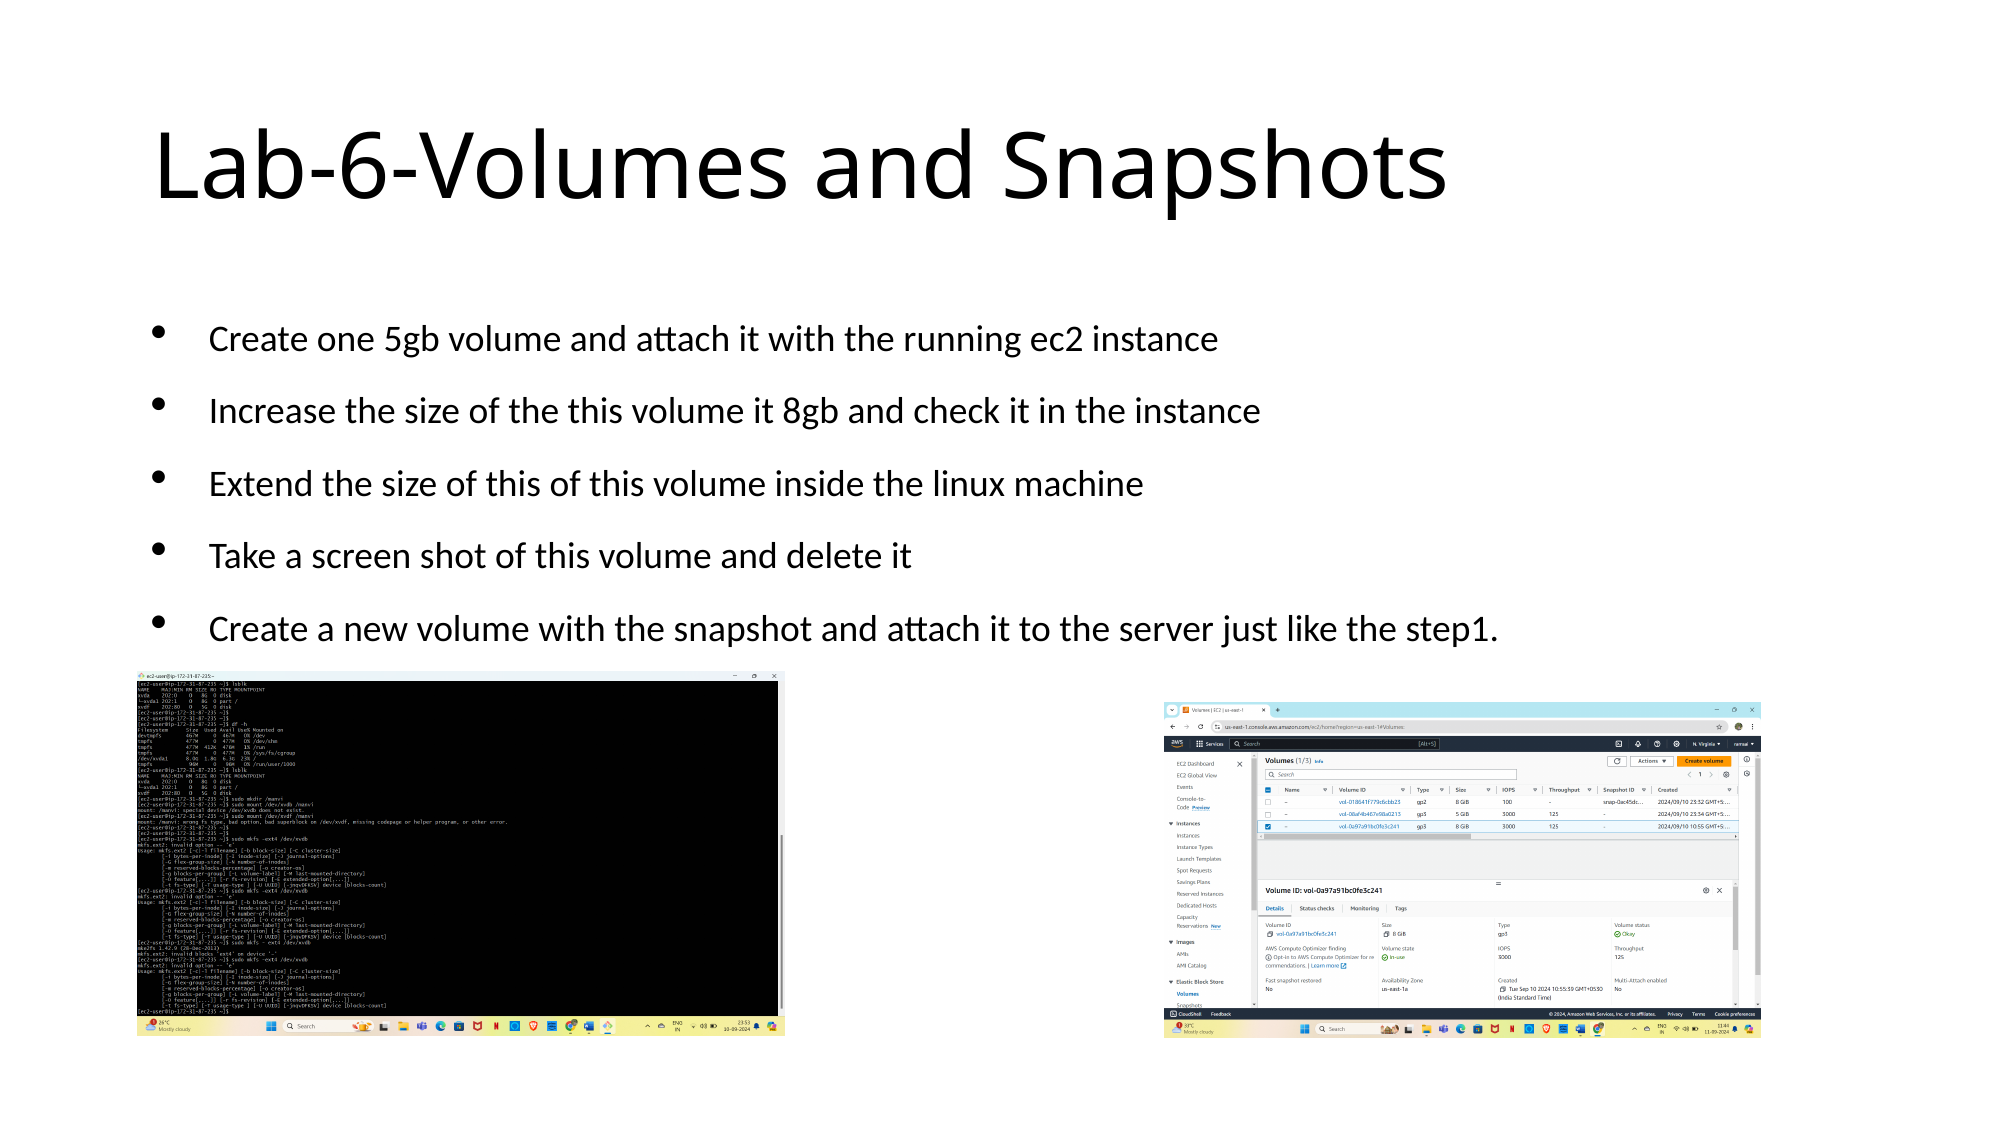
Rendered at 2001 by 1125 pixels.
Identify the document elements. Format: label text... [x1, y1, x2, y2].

picture [1164, 702, 1761, 1038]
list Create one 5gb volume and attach it with the running ec2 instance Increase the size of the this volume it 8gb and check it in the instance Extend the size of this of this volume inside the linux machine Take a screen shot of this volume and delete it Create a new volume with the snapshot and attach it to the server just like the step1. [137, 299, 1863, 1014]
picture [137, 671, 785, 1036]
title Lab-6-Volumes and Snapshots [137, 59, 1863, 278]
